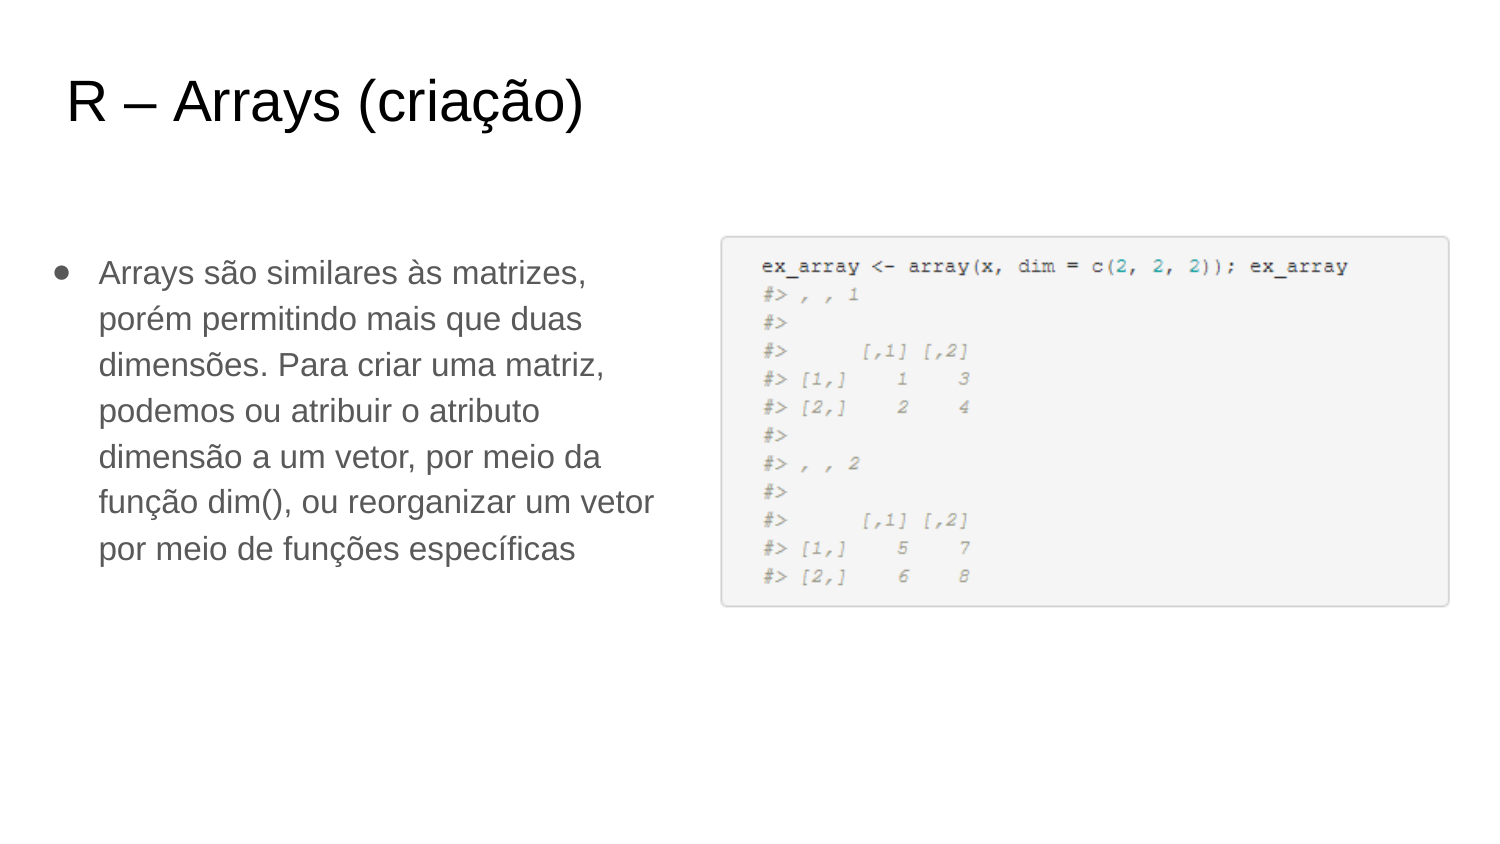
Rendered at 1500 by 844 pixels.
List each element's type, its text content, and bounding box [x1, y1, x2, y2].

title R – Arrays (criação) [51, 47, 1449, 142]
text_box Arrays são similares às matrizes, porém permitindo mais que duas dimensões. Para criar uma matriz, podemos ou atribuir o atributo dimensão a um vetor, por meio da função dim(), ou reorganizar um vetor por meio de funções específicas [36, 230, 706, 620]
picture [713, 230, 1464, 620]
